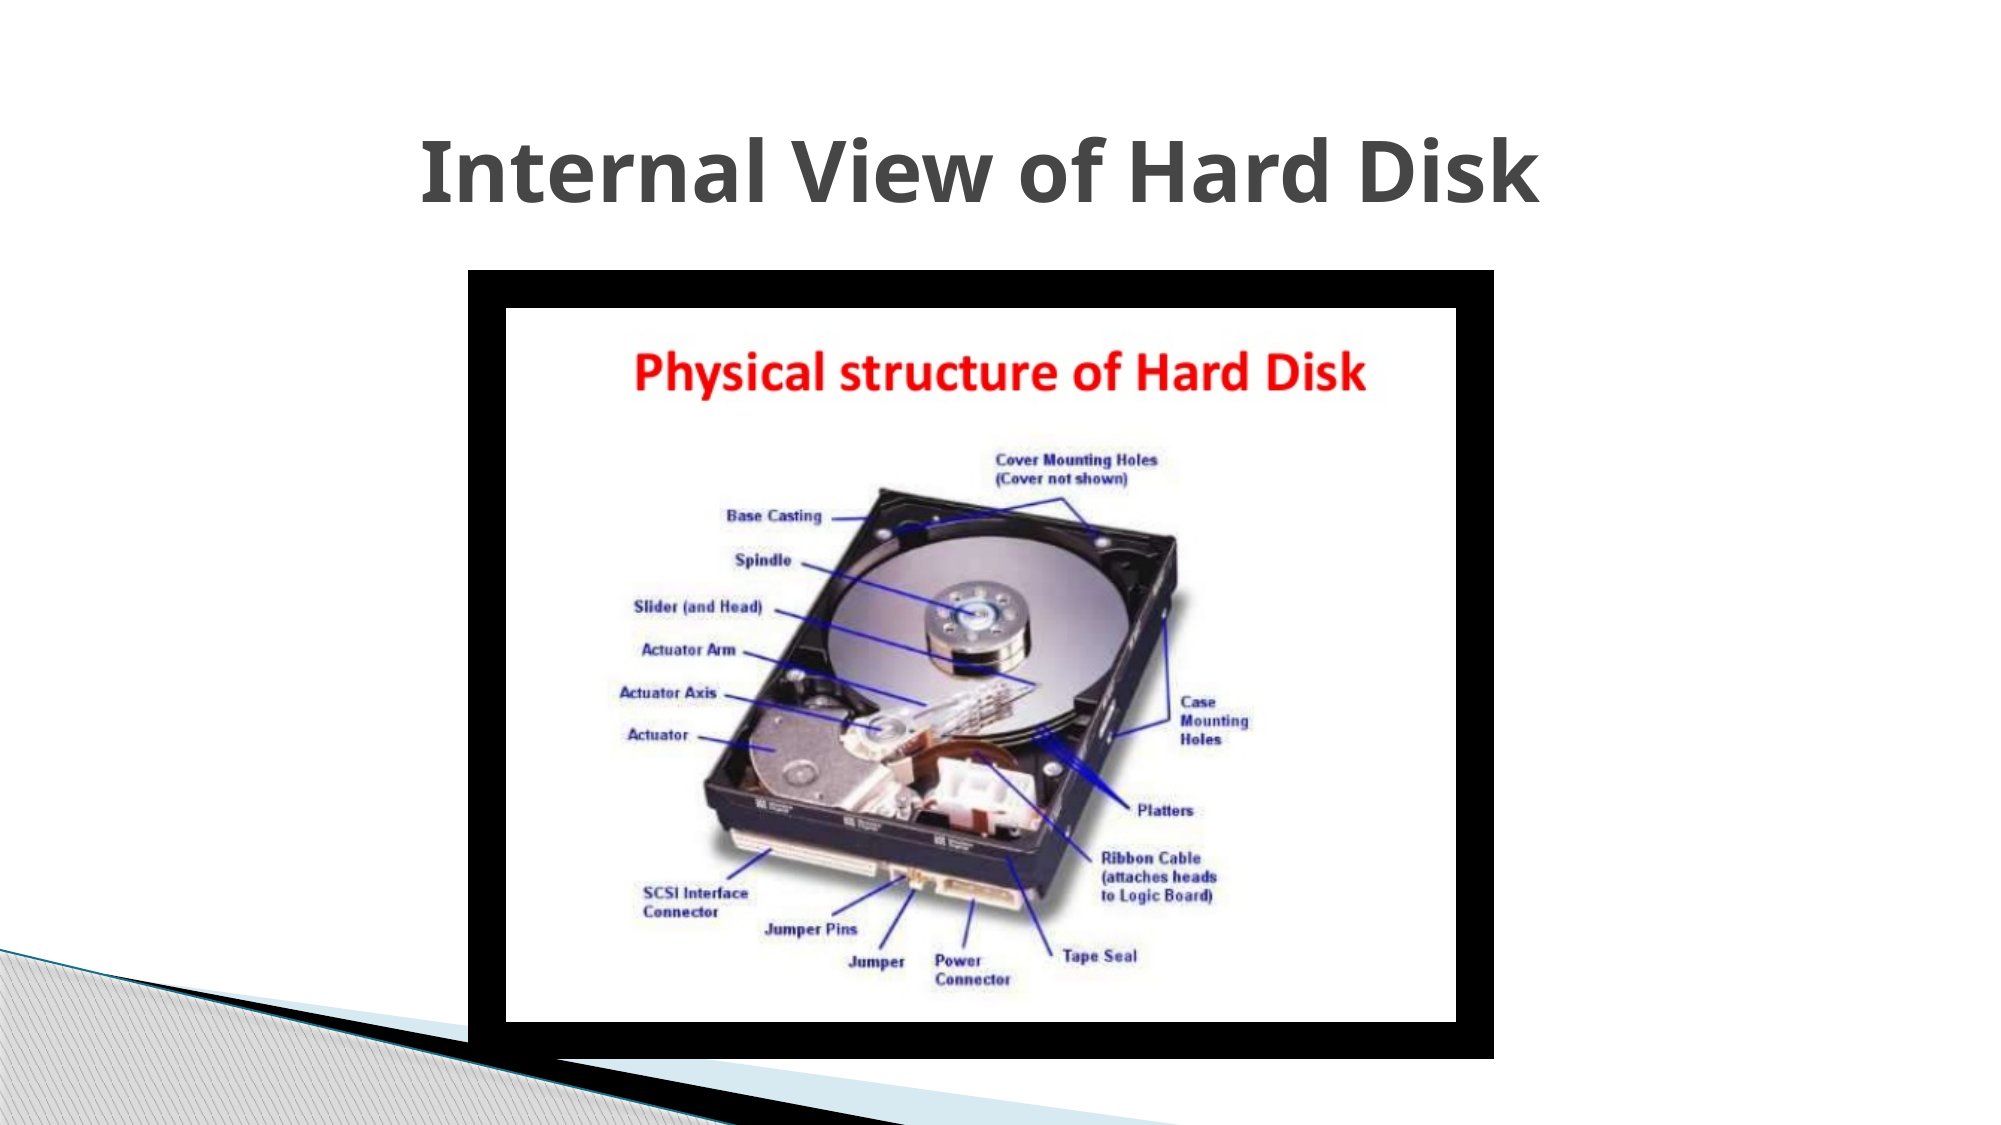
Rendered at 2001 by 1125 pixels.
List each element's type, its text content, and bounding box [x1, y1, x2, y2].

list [505, 307, 1457, 1022]
title Internal View of Hard Disk [118, 59, 1844, 278]
